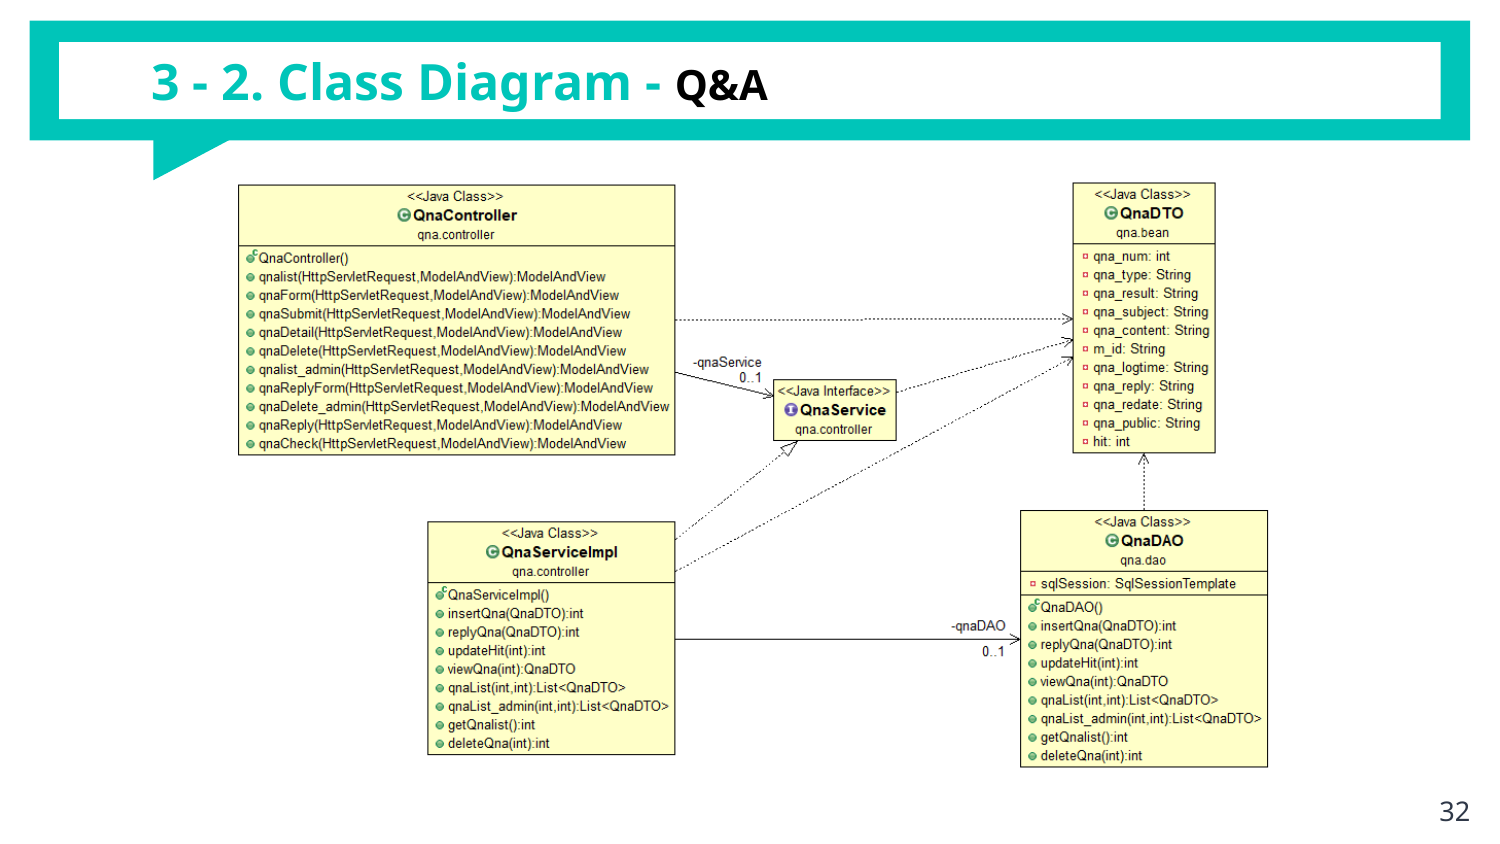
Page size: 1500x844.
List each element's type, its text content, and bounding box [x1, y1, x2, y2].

title 3 - 2. Class Diagram - Q&A [136, 20, 1441, 141]
picture [199, 165, 1300, 819]
slide_number ‹#› [1410, 779, 1500, 844]
